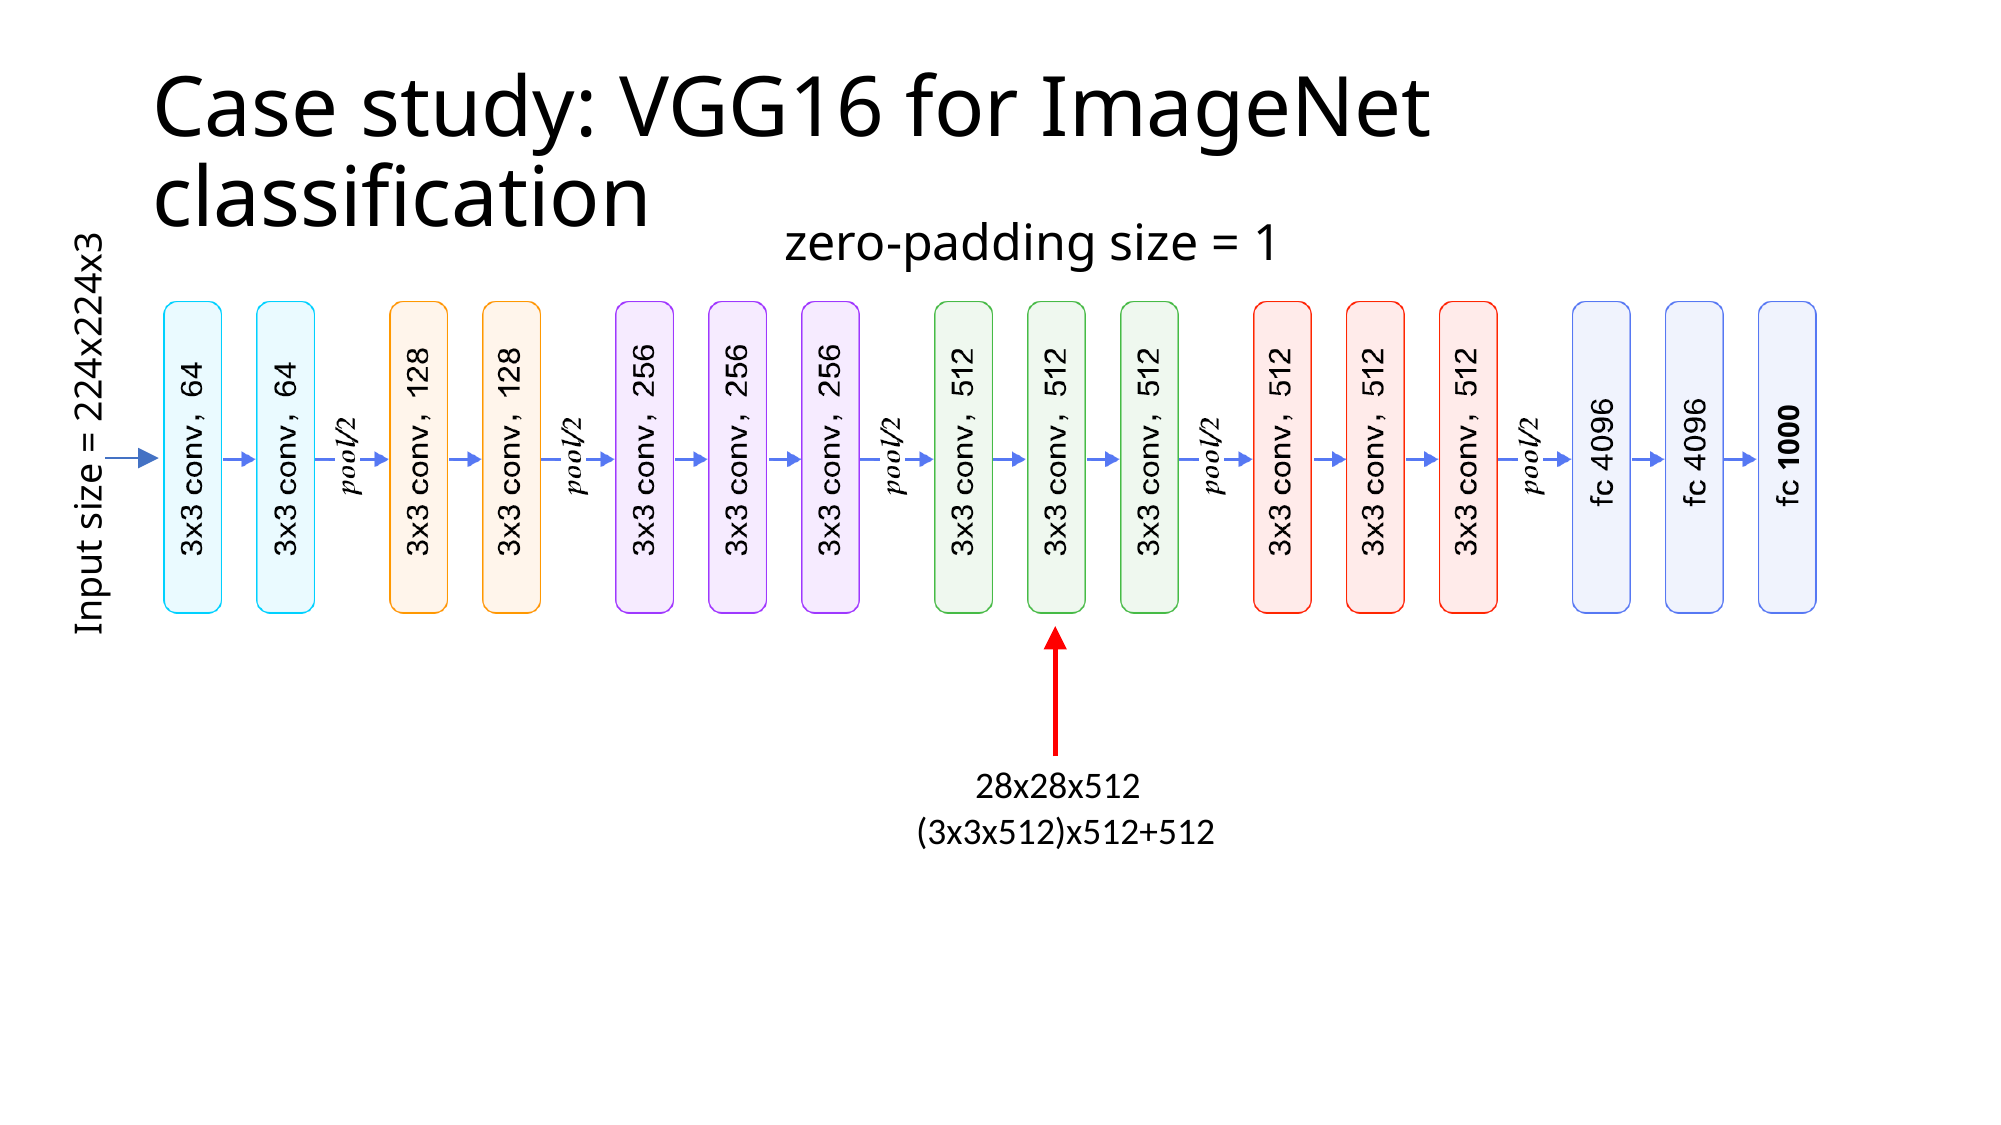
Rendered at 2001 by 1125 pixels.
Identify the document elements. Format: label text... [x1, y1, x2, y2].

text_box (3x3x512)x512+512 [901, 799, 1231, 860]
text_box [137, 277, 1839, 628]
text_box zero-padding size = 1 [769, 184, 1414, 277]
title Case study: VGG16 for ImageNet classification [211, 46, 1863, 264]
text_box Input size = 224x224x3 [0, 6, 211, 651]
text_box 28x28x512 [960, 753, 1156, 799]
